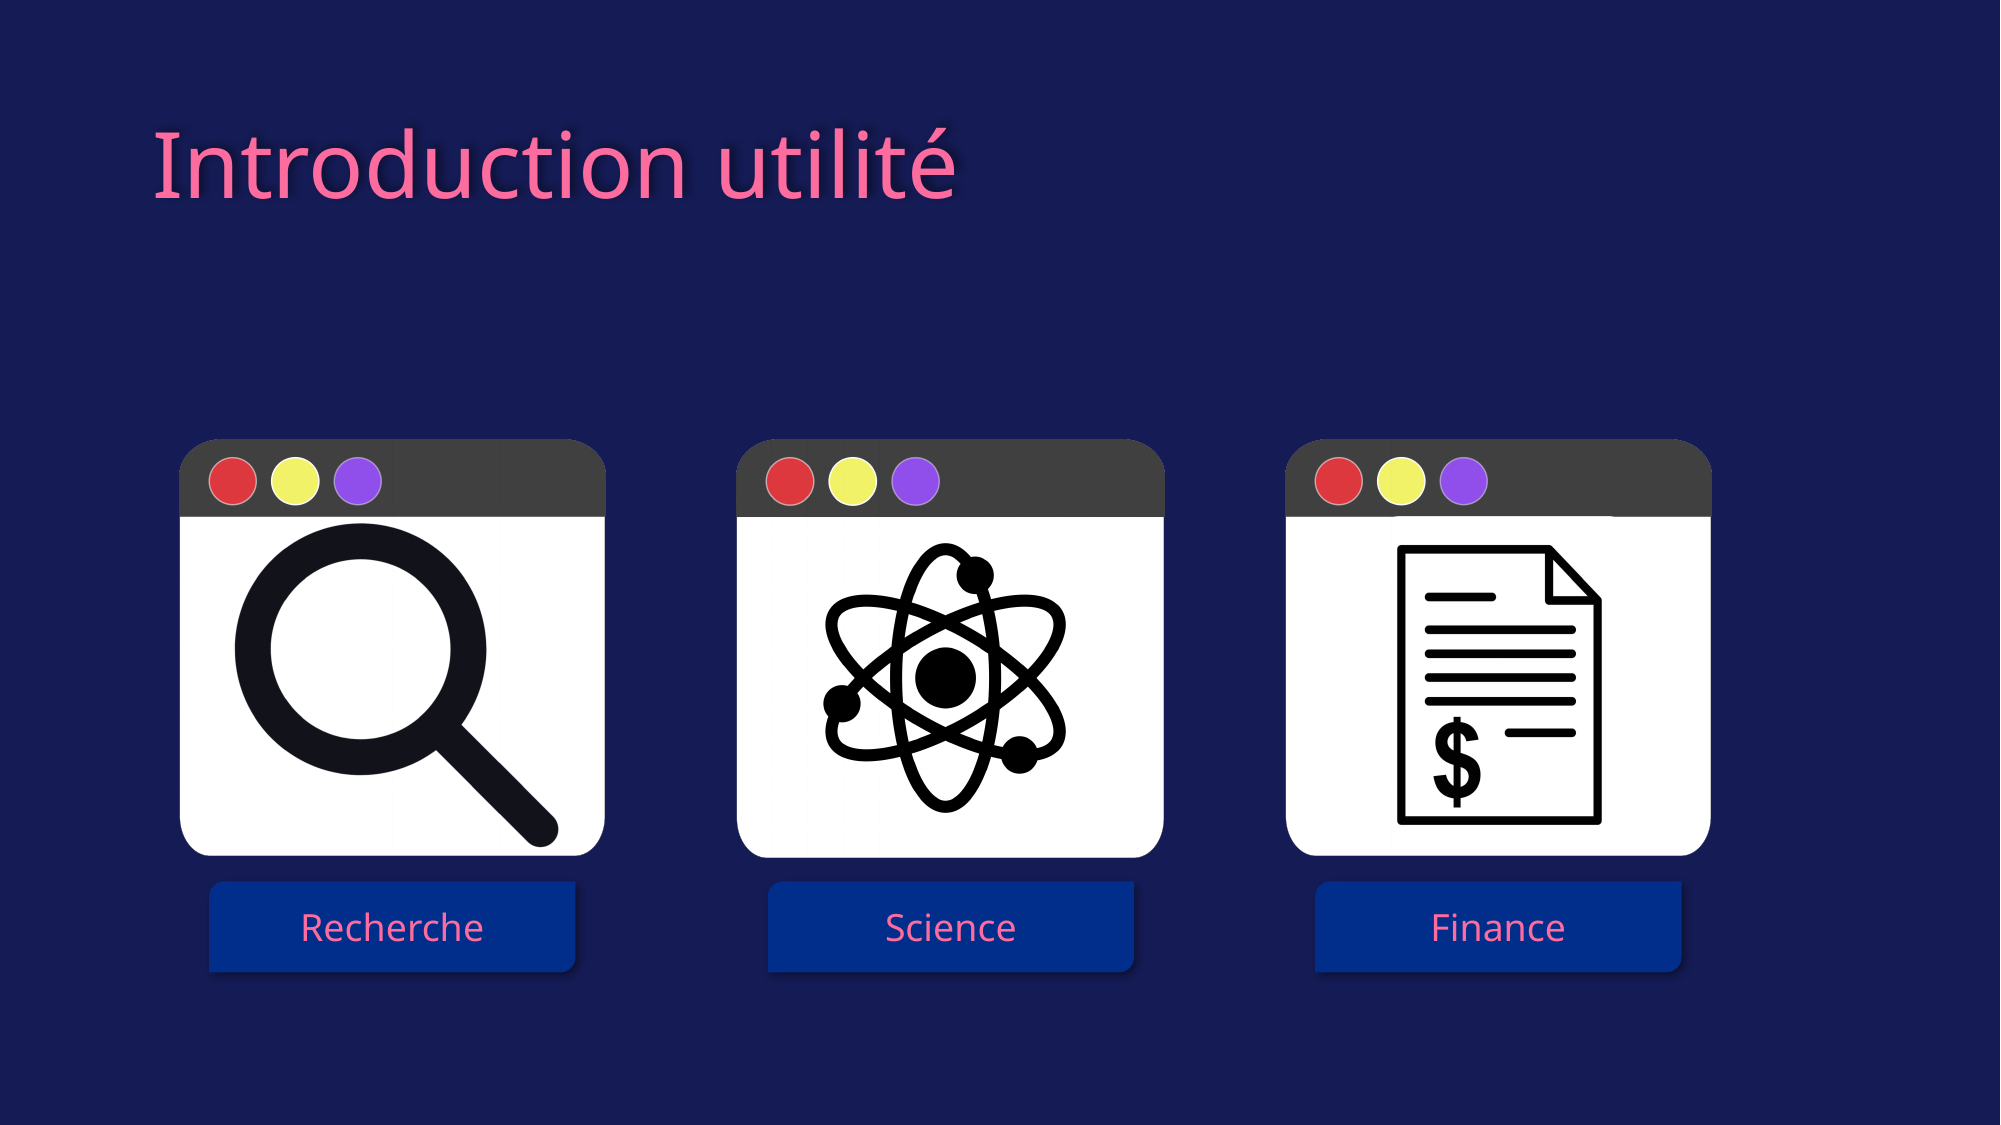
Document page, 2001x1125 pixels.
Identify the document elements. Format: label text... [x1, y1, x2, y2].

picture [1285, 439, 1712, 856]
picture [736, 439, 1166, 858]
text_box Recherche [208, 880, 577, 974]
text_box Science [766, 880, 1136, 974]
title Introduction utilité [137, 59, 1863, 278]
text_box Finance [1314, 880, 1683, 974]
picture [179, 439, 606, 856]
